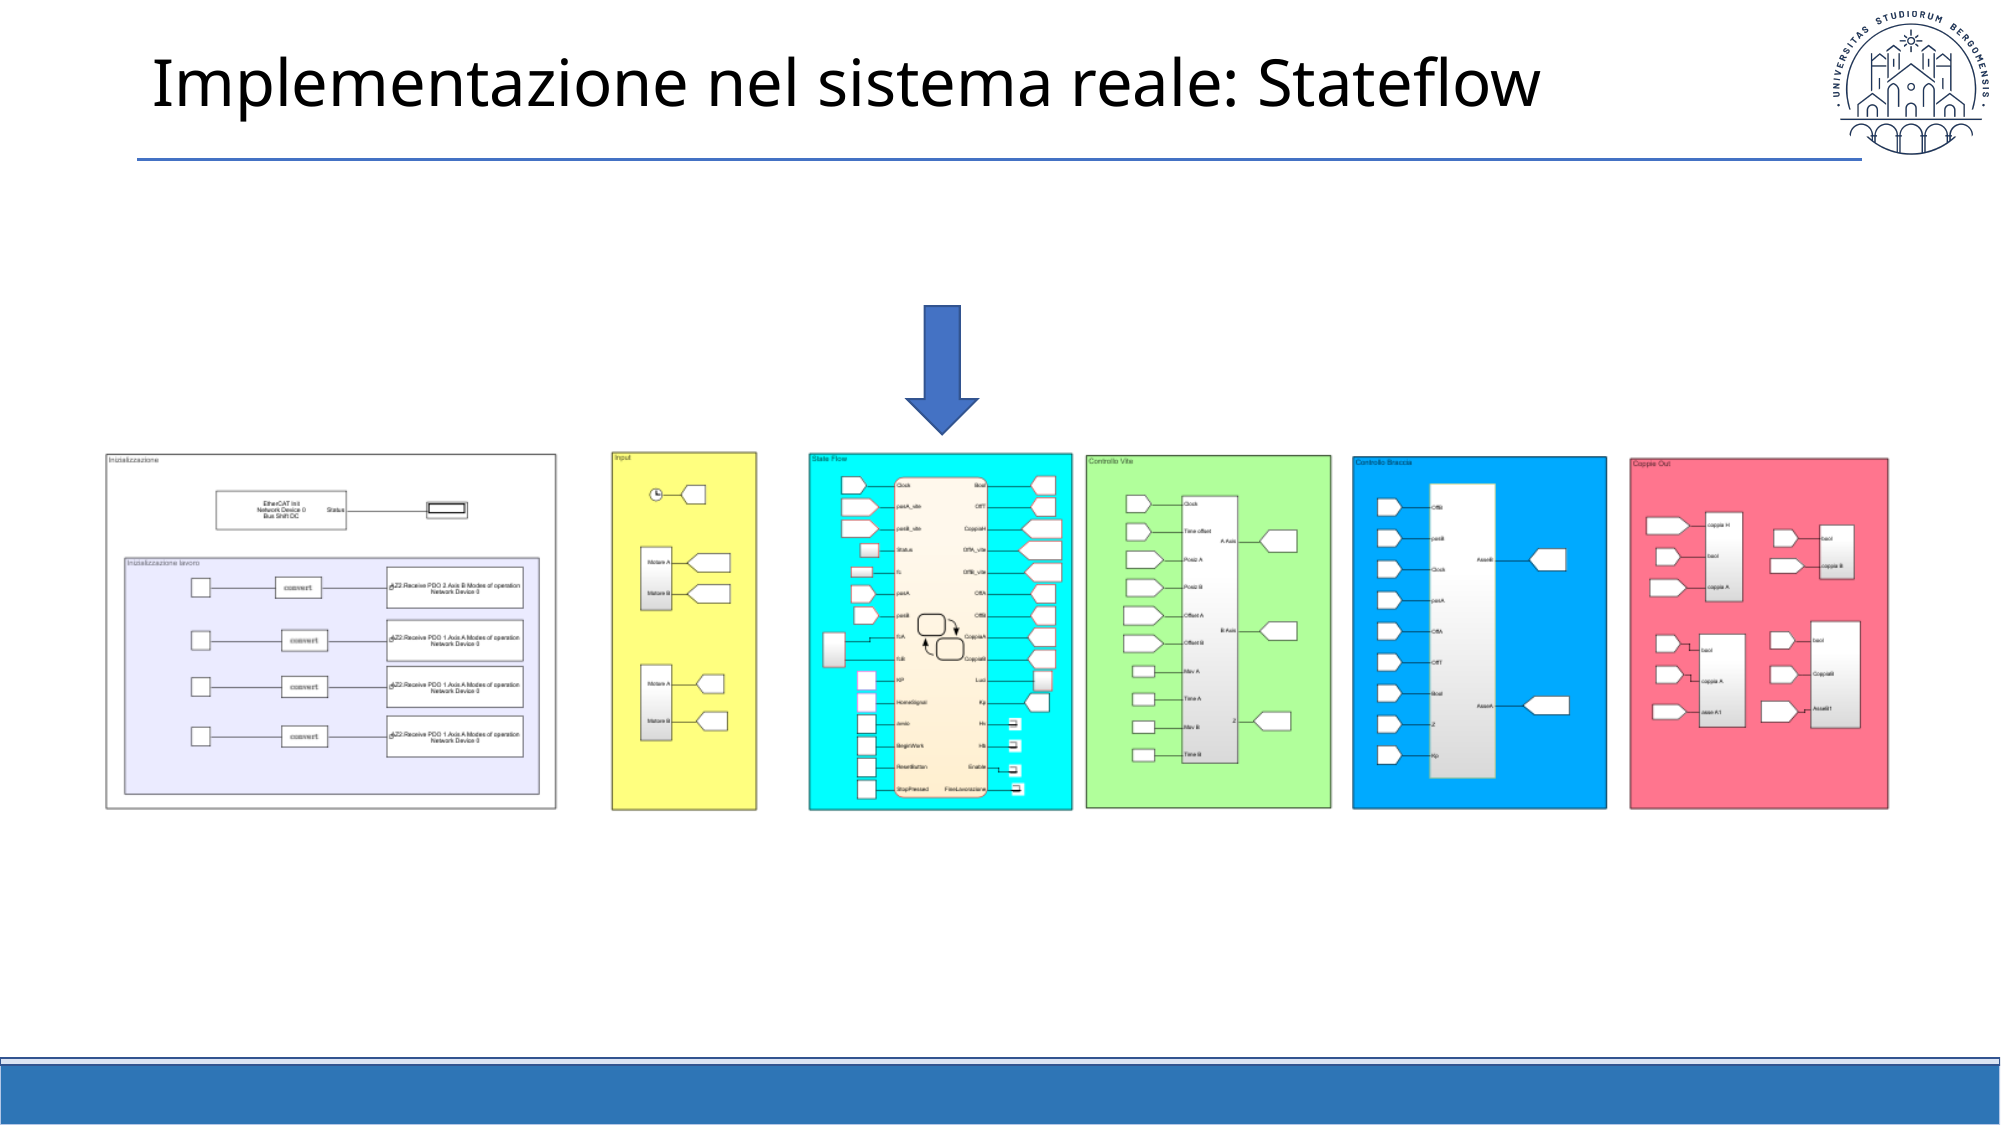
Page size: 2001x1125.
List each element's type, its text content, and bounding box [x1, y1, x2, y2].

slide_number 37 [1538, 1065, 1989, 1125]
text_box [904, 305, 980, 434]
picture [1833, 11, 1989, 155]
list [98, 434, 1902, 821]
title Implementazione nel sistema reale: Stateflow [137, 22, 1863, 149]
